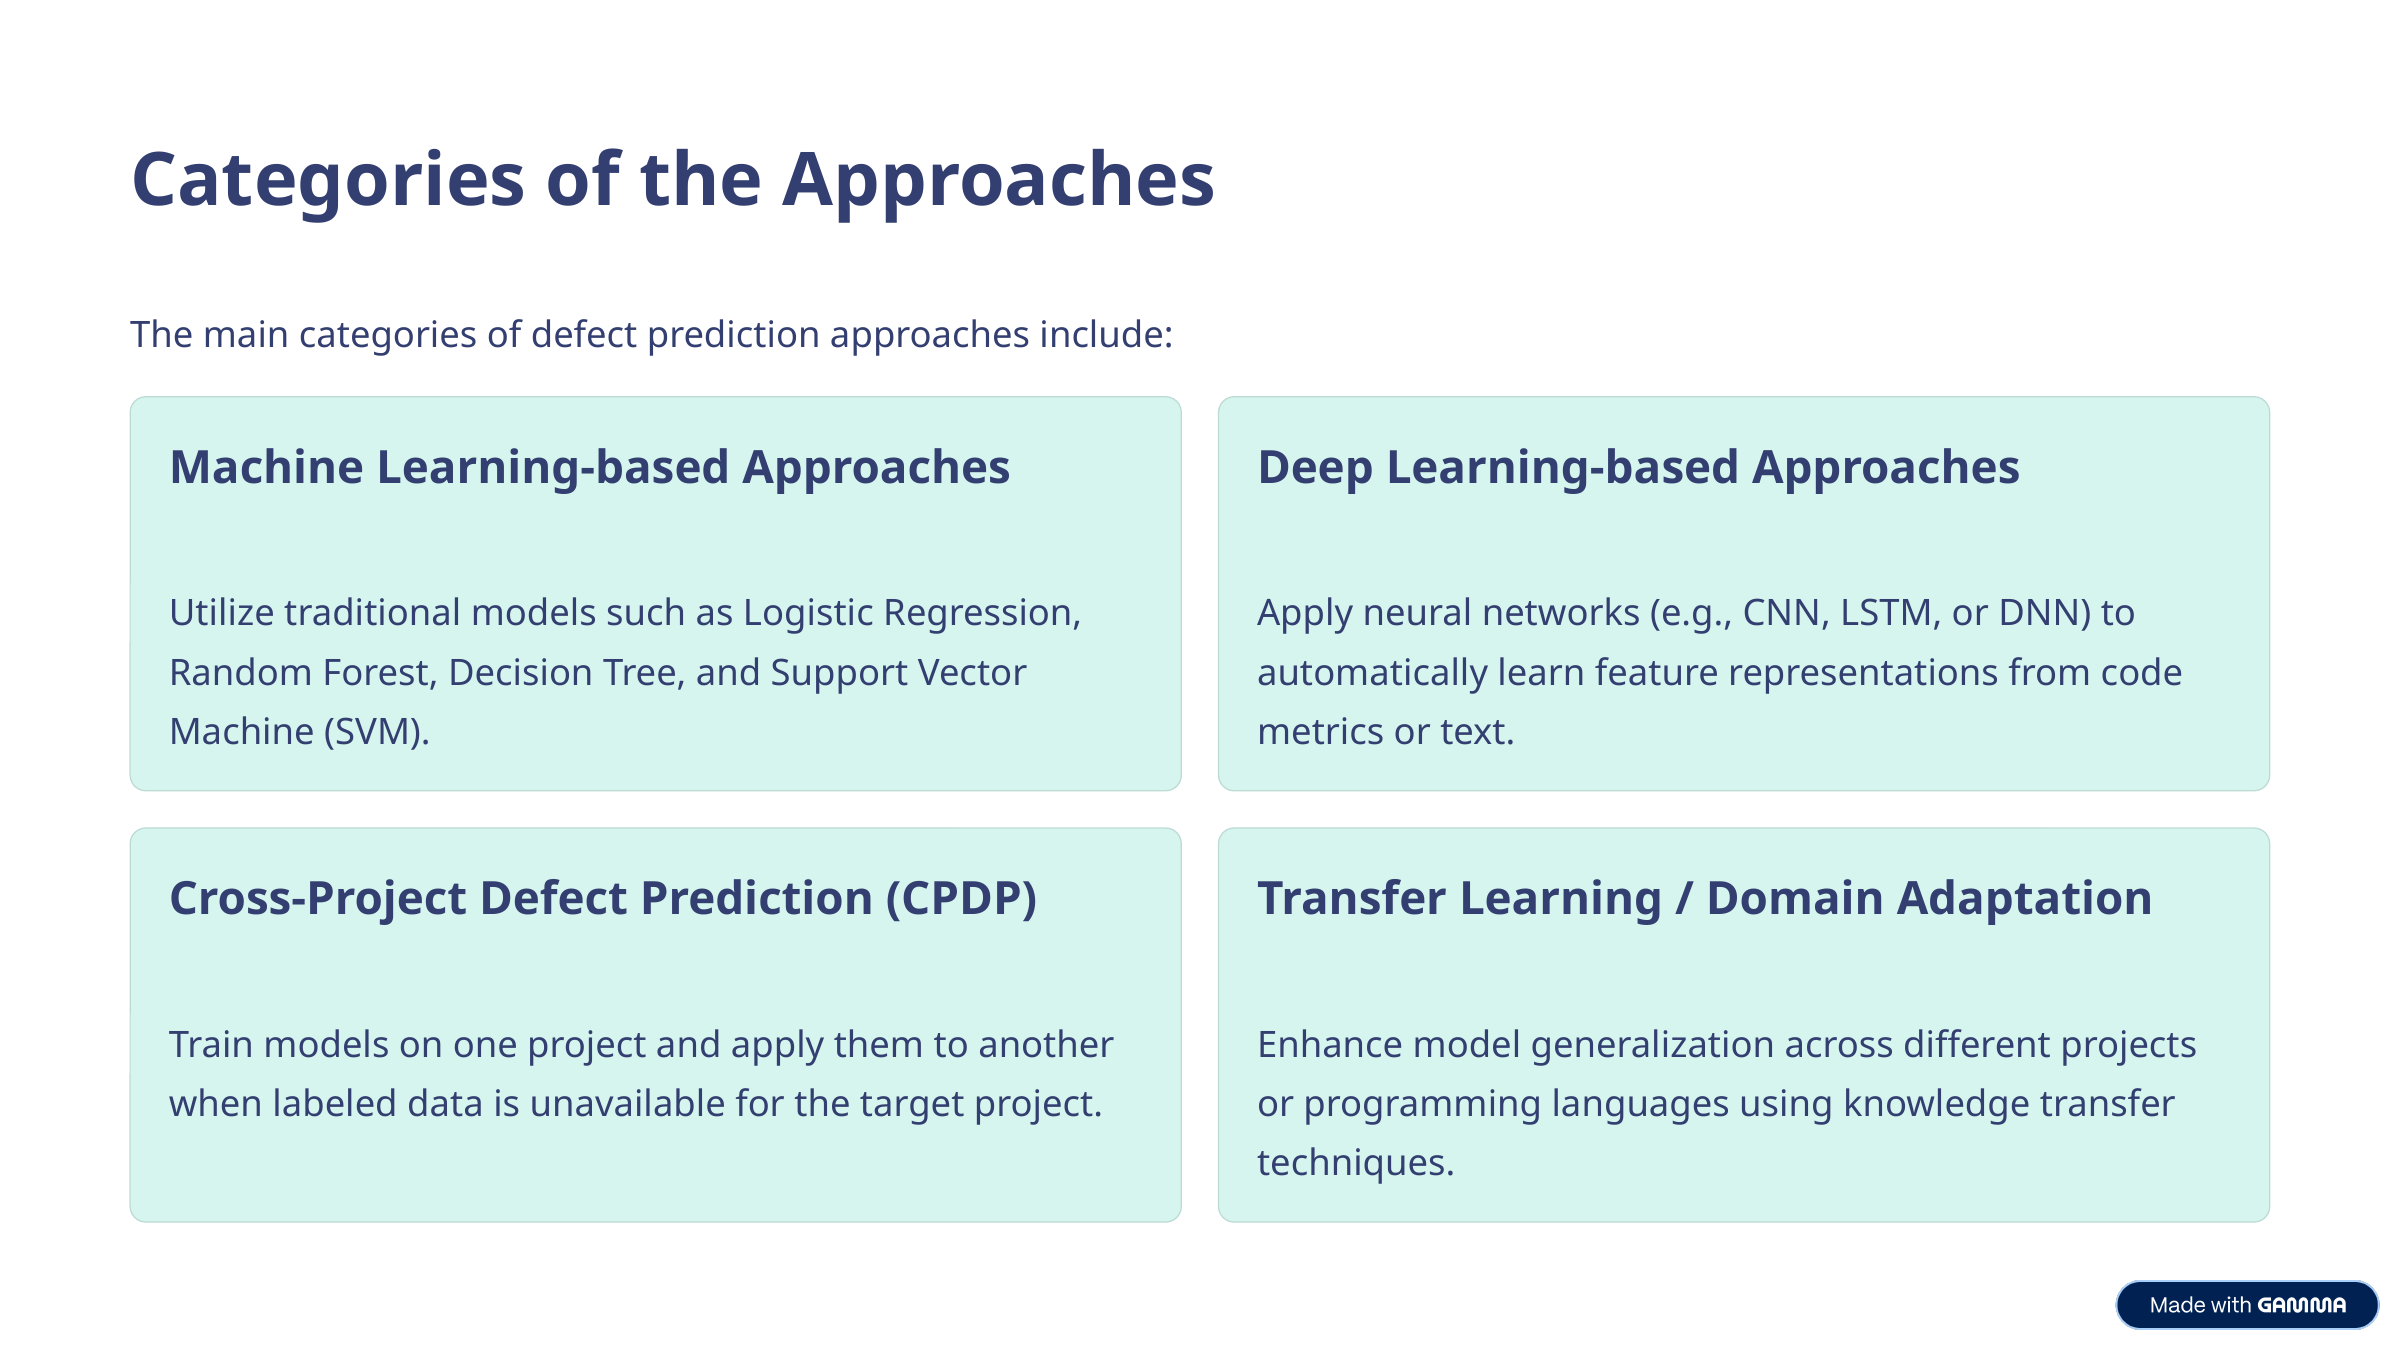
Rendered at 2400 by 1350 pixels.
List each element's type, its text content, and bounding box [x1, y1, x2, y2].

text_box [1218, 396, 2270, 791]
text_box Transfer Learning / Domain Adaptation [1256, 866, 2232, 983]
picture [2106, 1271, 2389, 1339]
text_box Train models on one project and apply them to another when labeled data is unavailable for the target project. [168, 1005, 1143, 1124]
text_box Enhance model generalization across different projects or programming languages using knowledge transfer techniques. [1256, 1005, 2232, 1184]
text_box The main categories of defect prediction approaches include: [130, 295, 2270, 355]
text_box Machine Learning-based Approaches [168, 435, 1143, 552]
text_box [130, 827, 1182, 1223]
text_box [130, 396, 1182, 791]
text_box [1218, 827, 2270, 1223]
text_box Deep Learning-based Approaches [1256, 435, 2232, 552]
text_box Cross-Project Defect Prediction (CPDP) [168, 866, 1143, 983]
text_box Apply neural networks (e.g., CNN, LSTM, or DNN) to automatically learn feature representations from code metrics or text. [1256, 573, 2232, 753]
text_box Utilize traditional models such as Logistic Regression, Random Forest, Decision Tree, and Support Vector Machine (SVM). [168, 573, 1143, 753]
text_box Categories of the Approaches [130, 127, 1539, 221]
